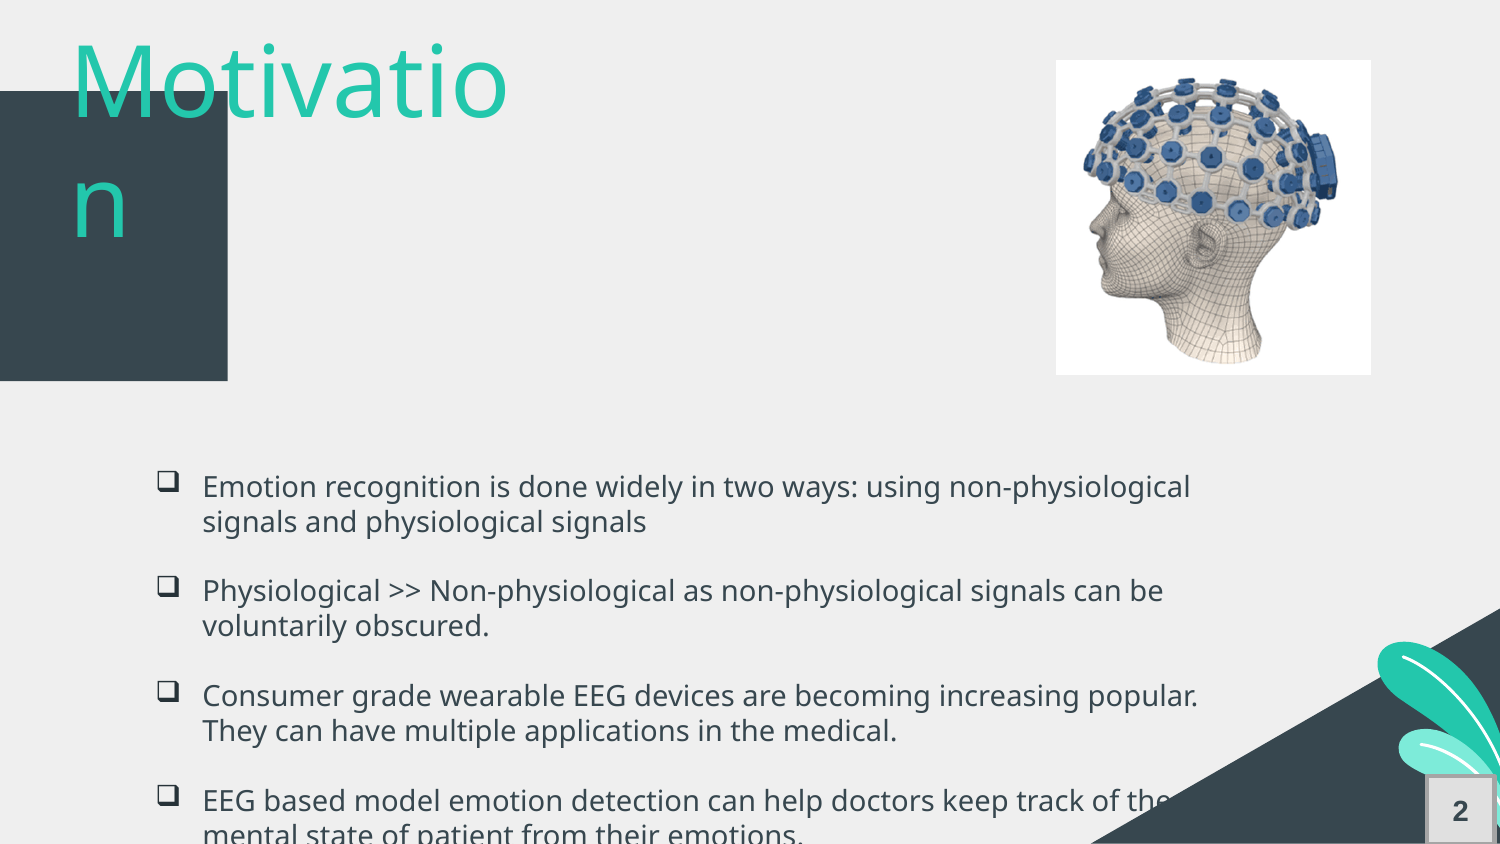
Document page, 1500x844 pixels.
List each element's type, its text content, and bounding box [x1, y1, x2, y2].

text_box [1392, 728, 1500, 841]
picture [1055, 60, 1371, 375]
title Motivation [54, 125, 539, 273]
text_box [1377, 641, 1498, 727]
text_box [1401, 655, 1483, 727]
subtitle Emotion recognition is done widely in two ways: using non-physiological signals and physiological signals Physiological >> Non-physiological as non-physiological signals can be voluntarily obscured. Consumer grade wearable EEG devices are becoming increasing popular. They can have multiple applications in the medical. EEG based model emotion detection can help doctors keep track of the mental state of patient from their emotions. [140, 452, 1231, 645]
